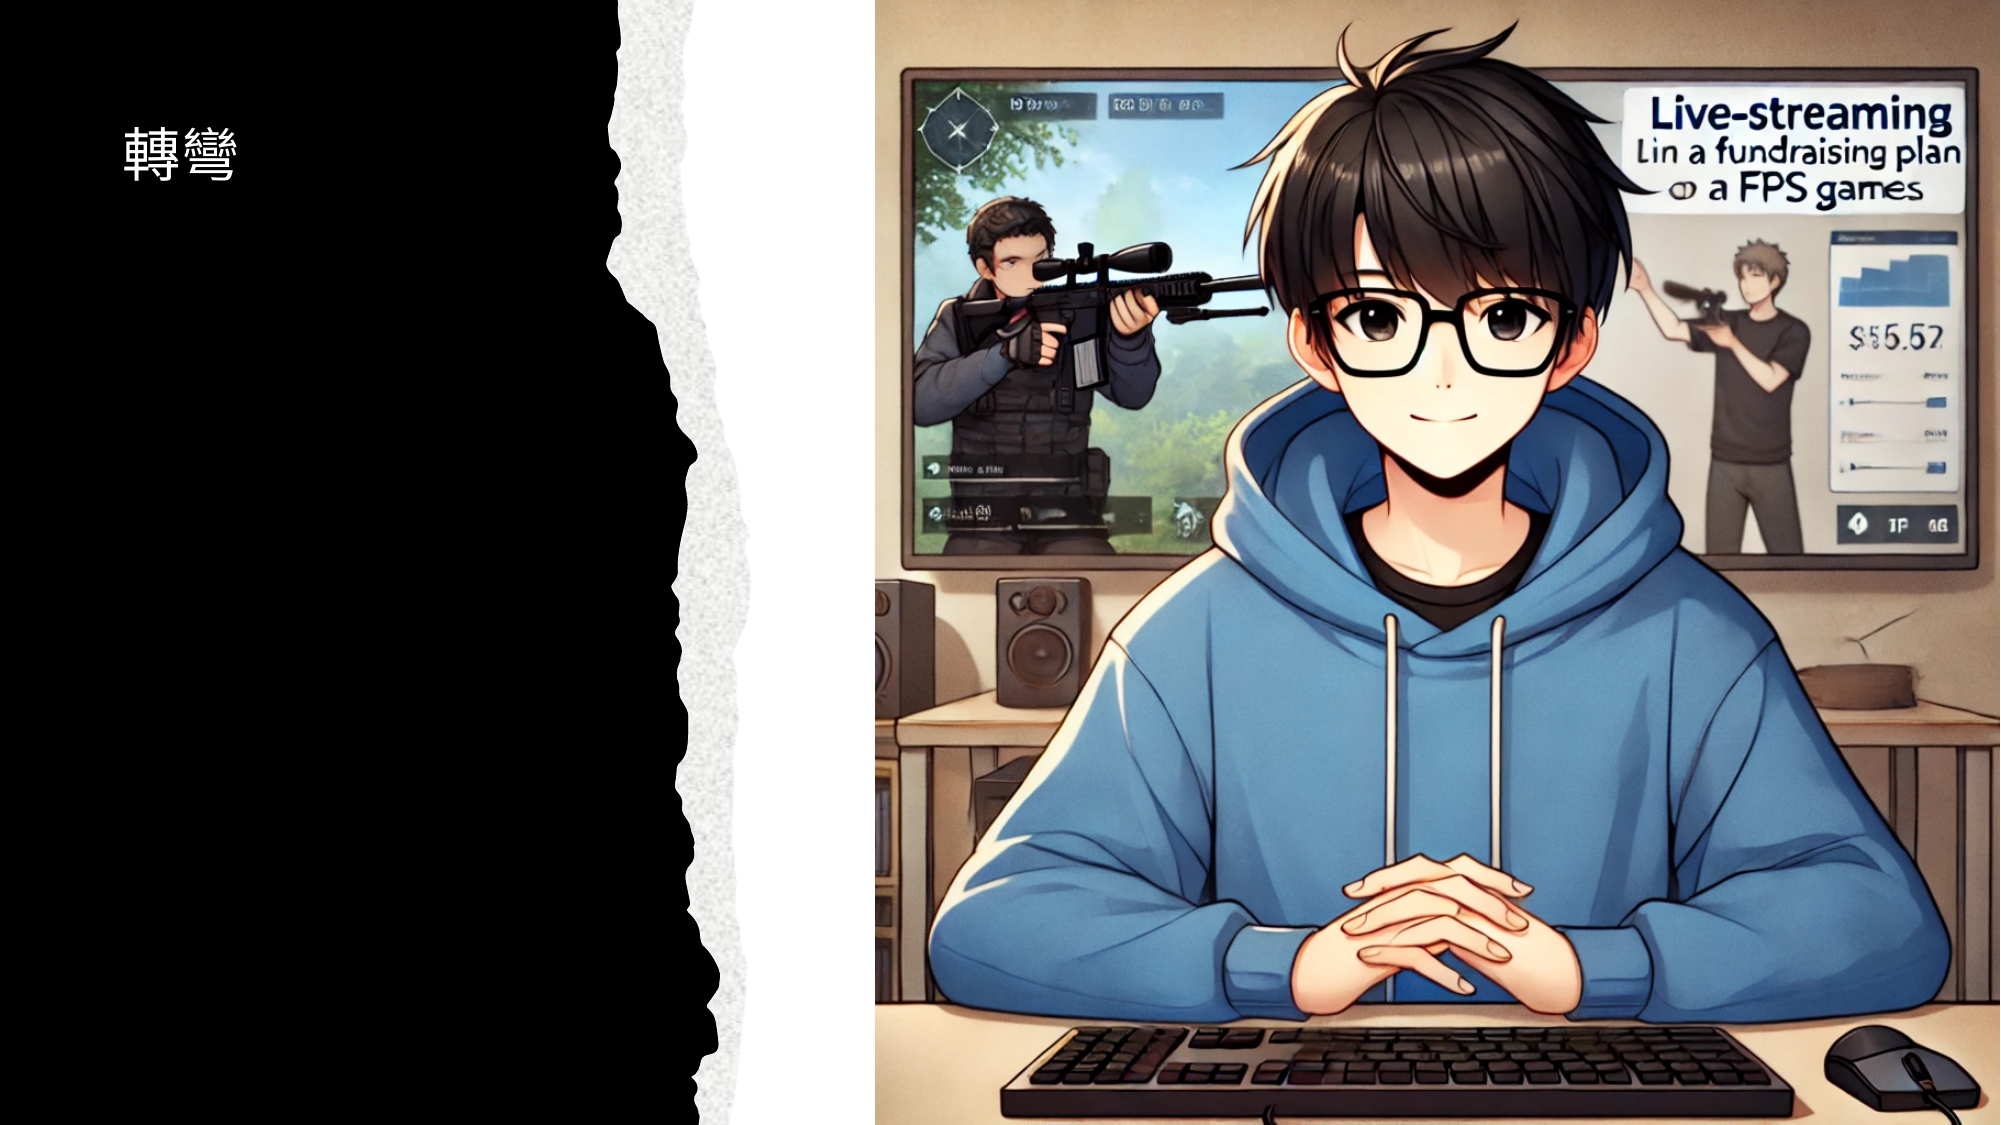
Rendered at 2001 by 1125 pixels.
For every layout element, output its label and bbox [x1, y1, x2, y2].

picture [874, 0, 2000, 1125]
text_box [0, 0, 752, 1125]
